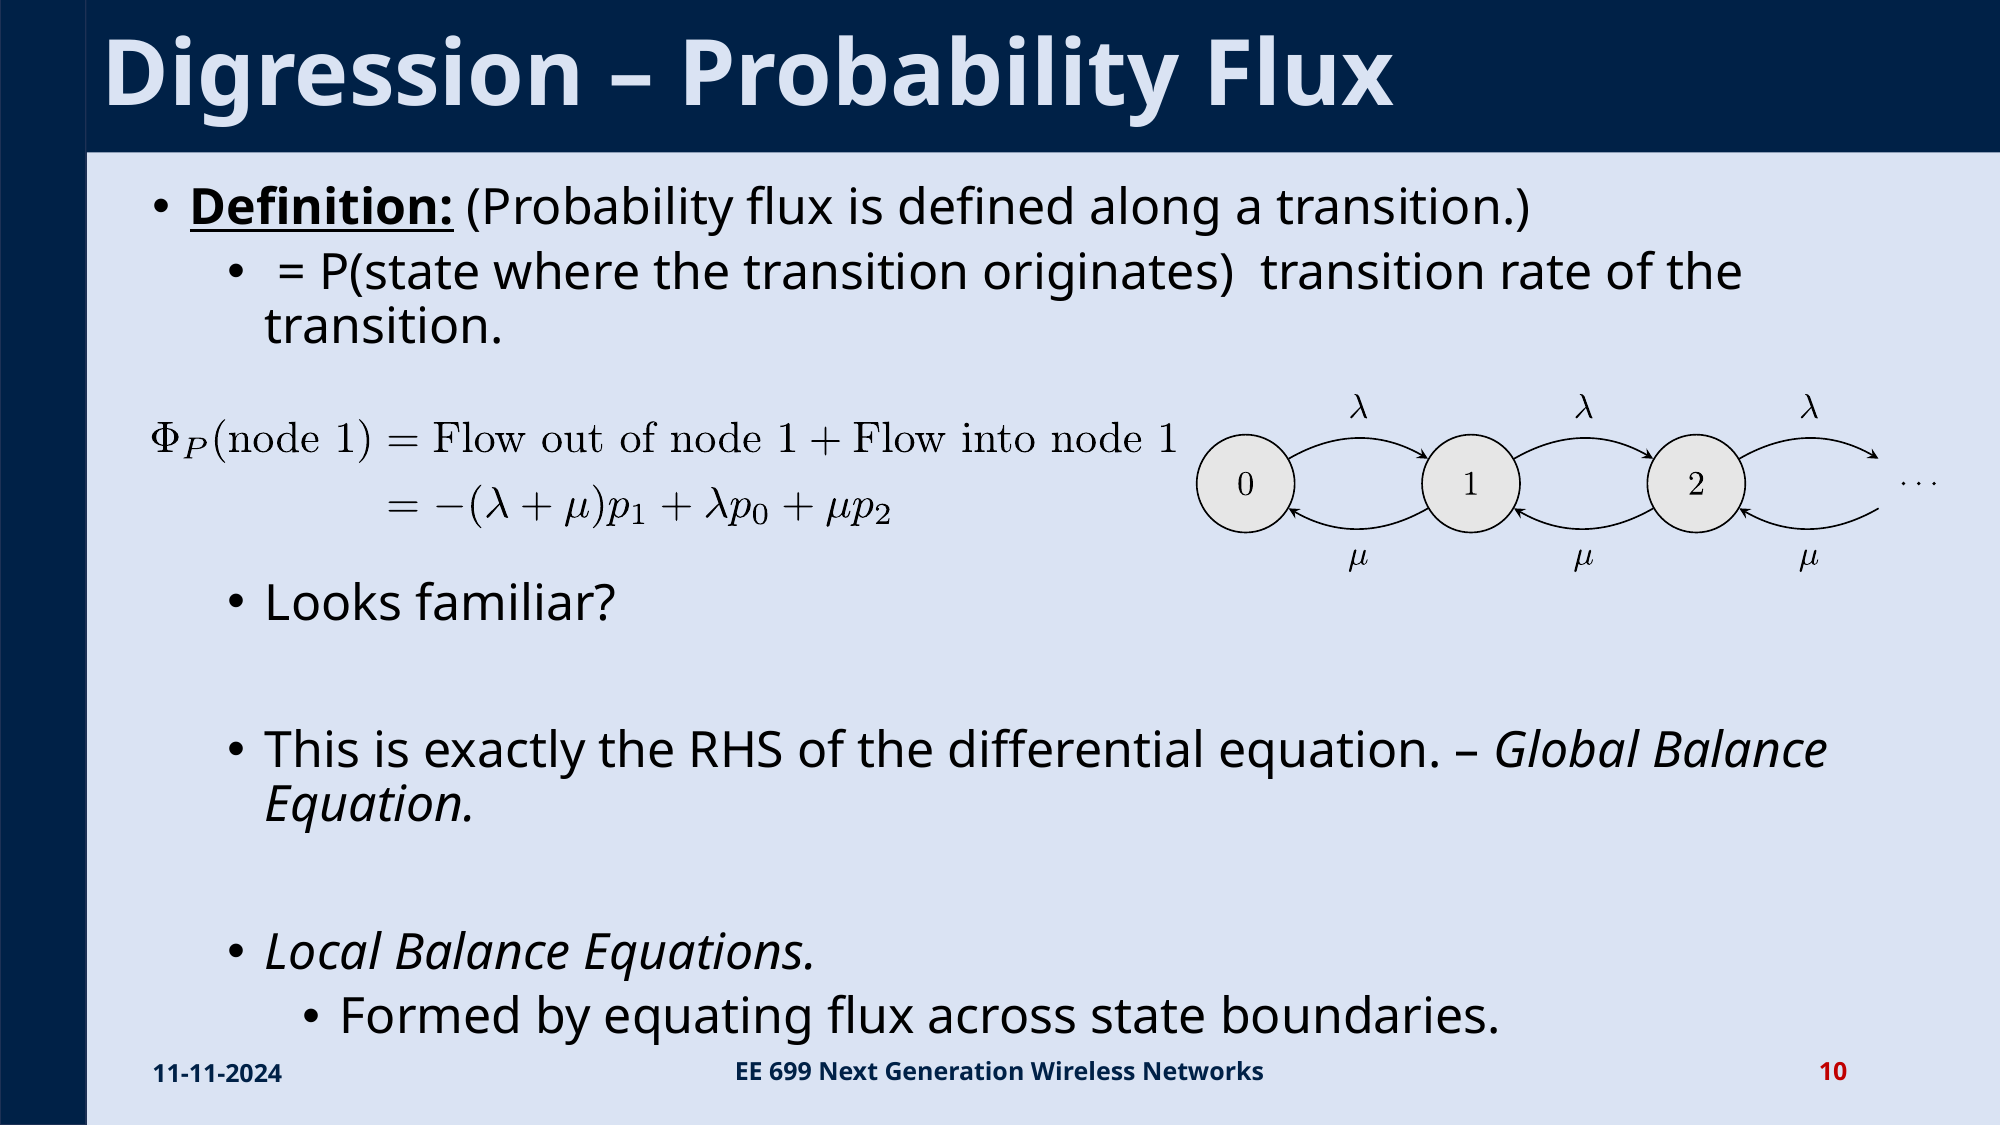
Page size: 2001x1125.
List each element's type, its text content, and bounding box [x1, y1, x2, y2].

footer EE 699 Next Generation Wireless Networks [662, 1042, 1338, 1103]
slide_number 10 [1412, 1042, 1863, 1103]
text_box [1196, 394, 1936, 572]
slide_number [137, 1042, 588, 1103]
title Digression – Probability Flux [86, 0, 2000, 153]
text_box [151, 419, 1176, 529]
